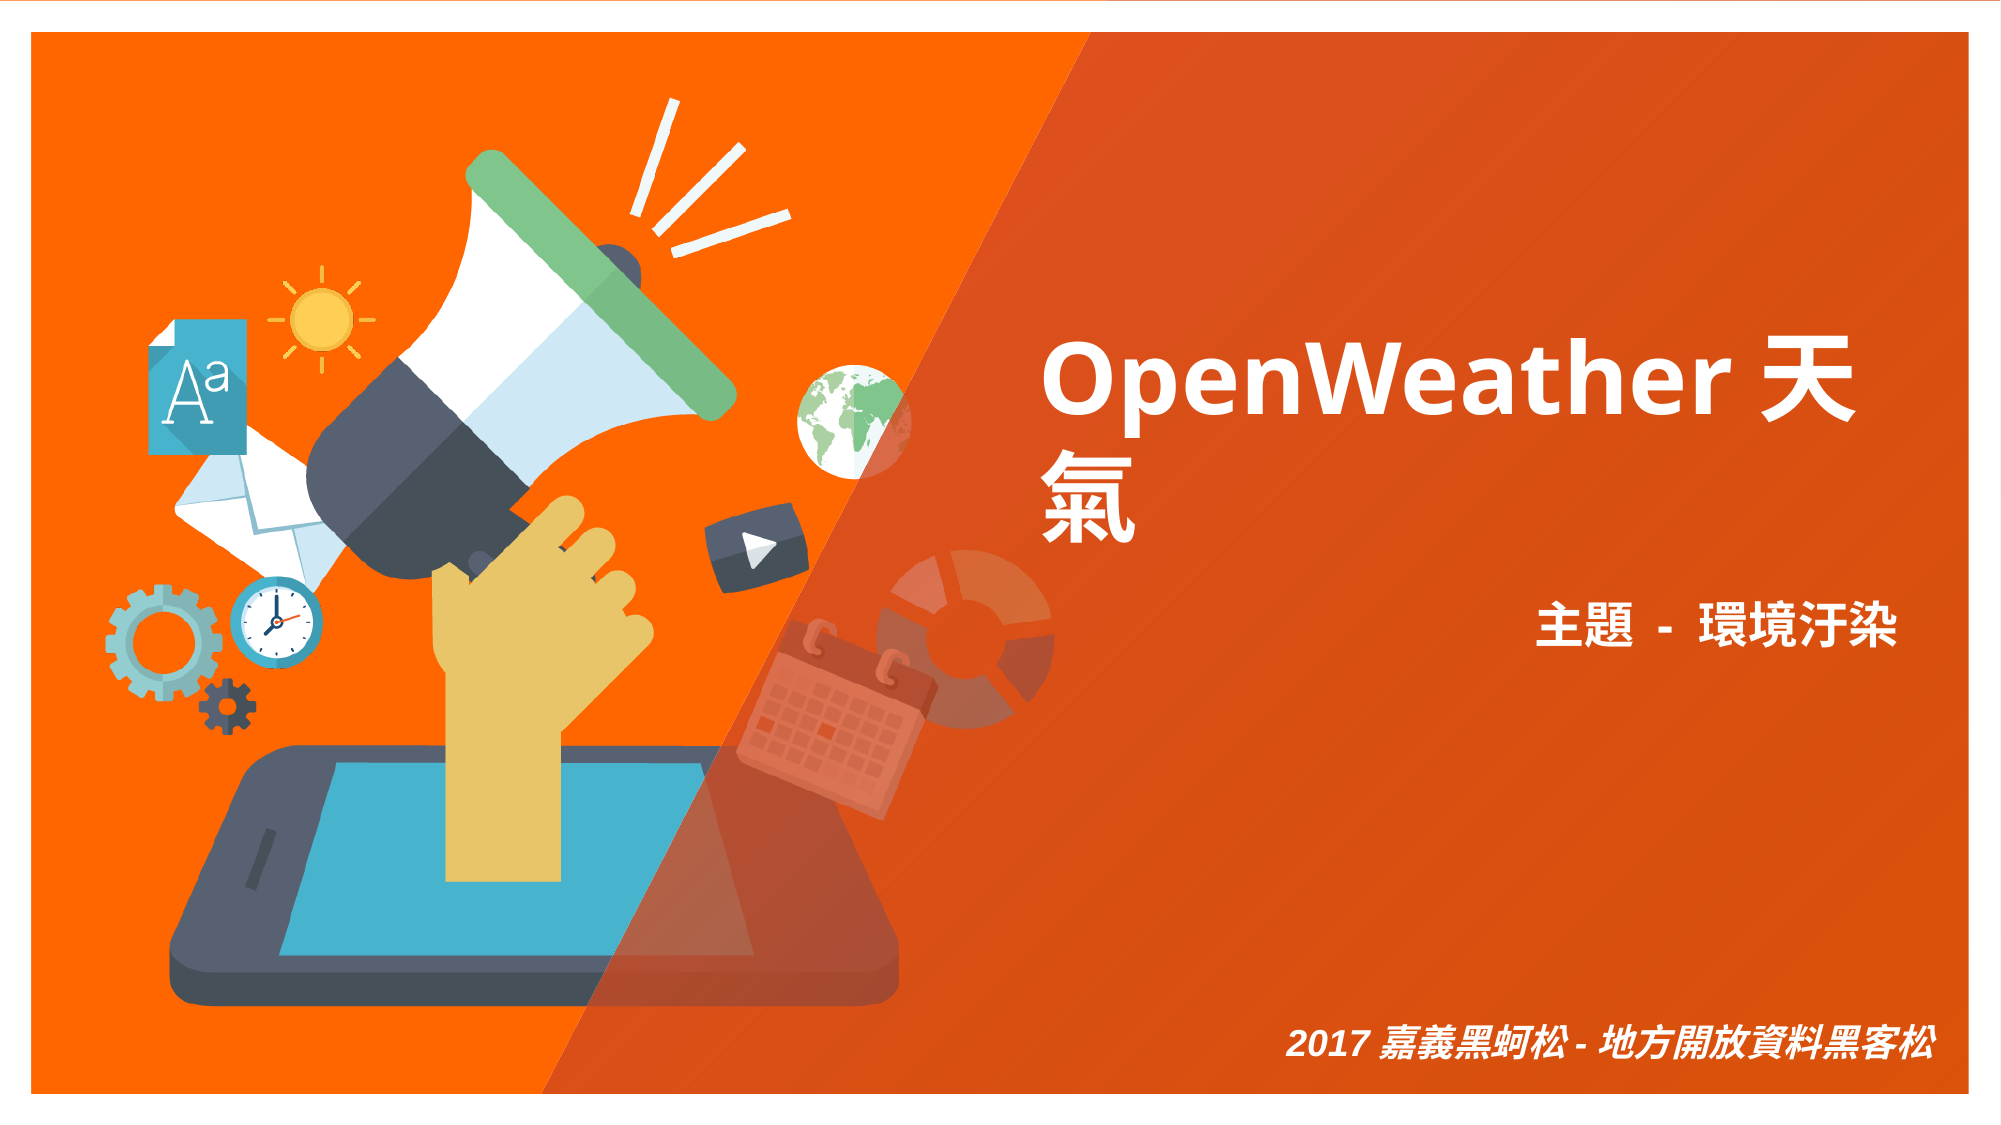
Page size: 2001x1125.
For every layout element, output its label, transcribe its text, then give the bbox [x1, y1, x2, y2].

subtitle 2017嘉義黑蚵松-地方開放資料黑客松 [1118, 1011, 1949, 1090]
title OpenWeather天氣 [1023, 432, 1914, 563]
text_box 主題 - 環境汙染 [1082, 586, 1914, 665]
picture [32, 32, 1090, 1094]
